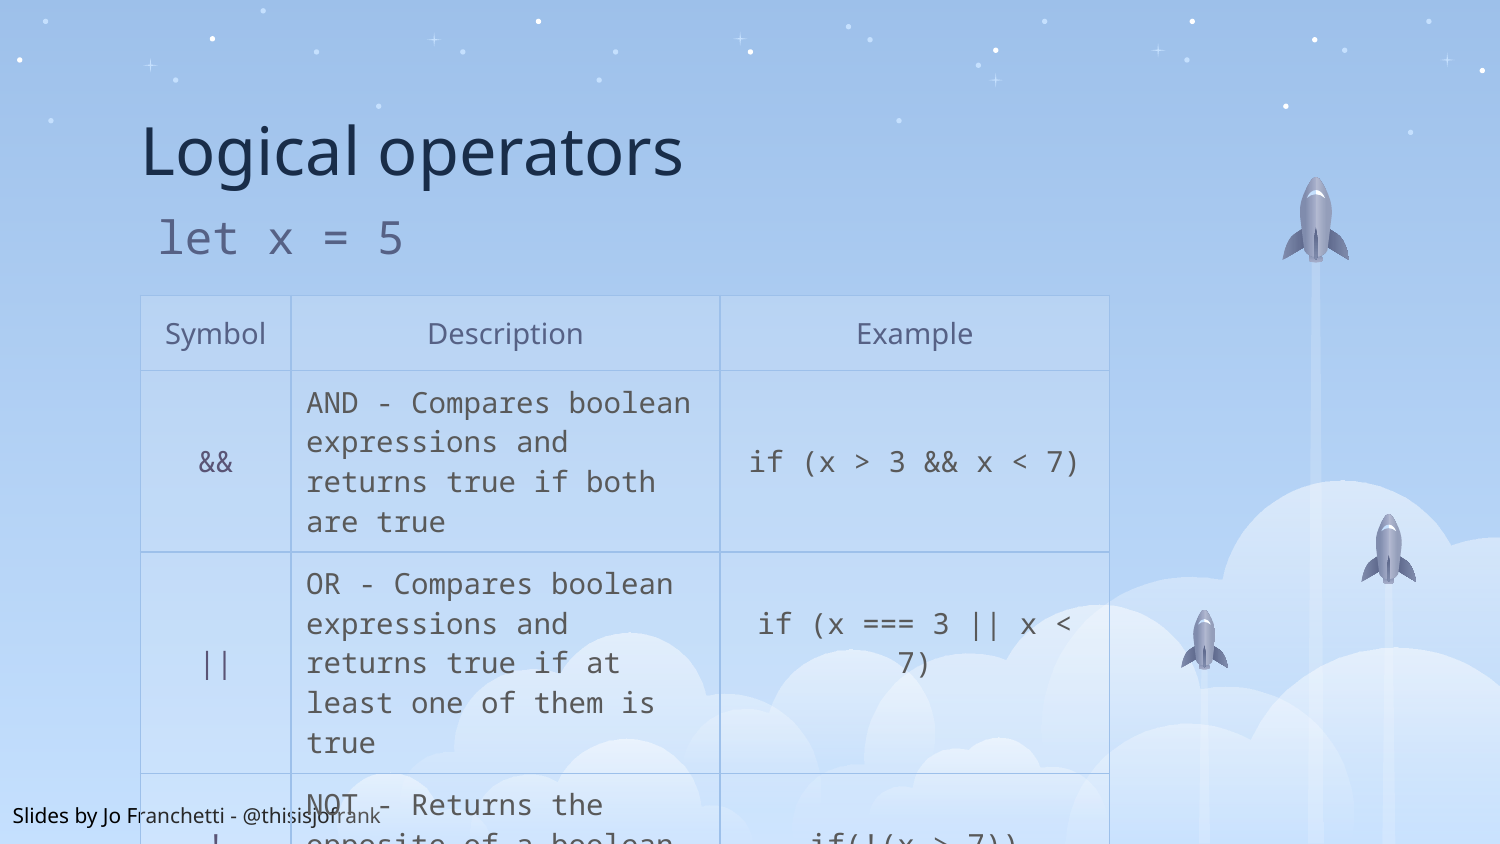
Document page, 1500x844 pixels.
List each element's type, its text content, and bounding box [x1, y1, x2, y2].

table_cell OR - Compares boolean expressions and returns true if at least one of them is true [292, 553, 719, 773]
table_header Description [292, 296, 719, 370]
table_cell if (x > 3 && x < 7) [721, 371, 1109, 551]
table_header Symbol [141, 296, 290, 370]
table_cell if (x === 3 || x < 7) [721, 553, 1109, 773]
title let x = 5 [157, 199, 1165, 265]
table_cell ! [141, 774, 290, 844]
table_cell || [141, 553, 290, 773]
table_cell AND - Compares boolean expressions and returns true if both are true [292, 371, 719, 551]
table_cell && [141, 371, 290, 551]
table_cell NOT - Returns the opposite of a boolean expression [292, 774, 719, 844]
title Logical operators [140, 124, 1165, 190]
table_header Example [721, 296, 1109, 370]
table_cell if(!(x > 7)) [721, 774, 1109, 844]
